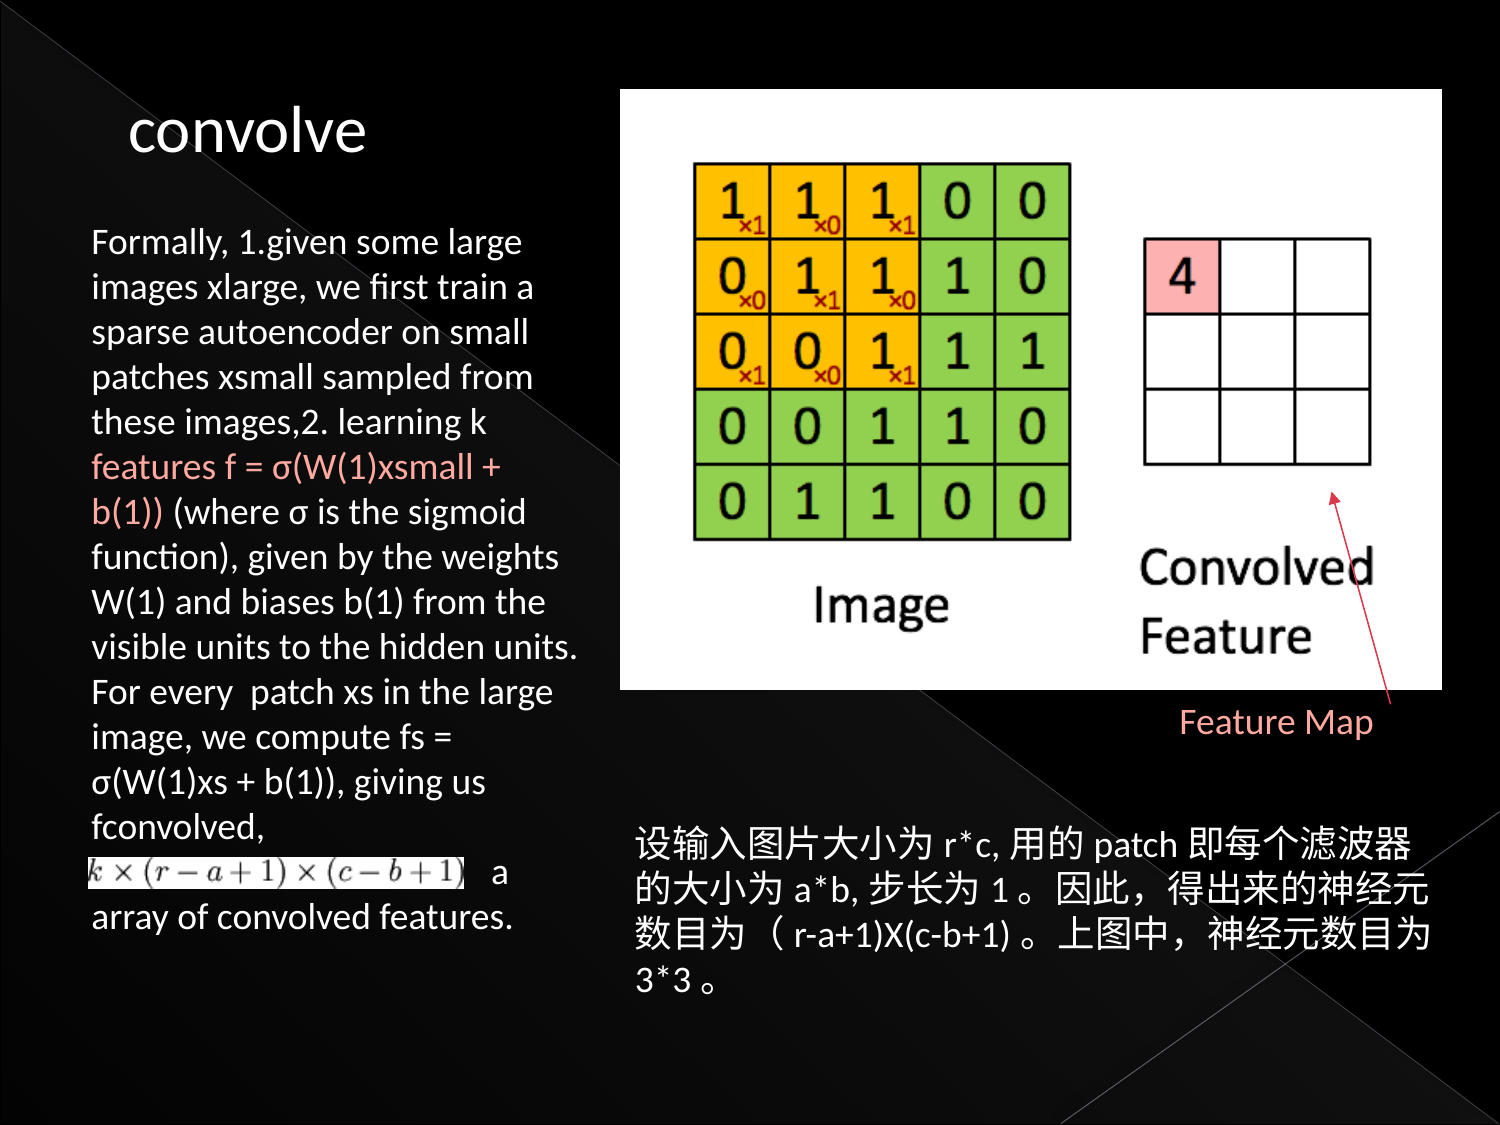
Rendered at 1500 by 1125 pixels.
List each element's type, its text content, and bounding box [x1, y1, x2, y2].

text_box Formally, 1.given some large images xlarge, we first train a sparse autoencoder on small patches xsmall sampled from these images,2. learning k features f = σ(W(1)xsmall + b(1)) (where σ is the sigmoid function), given by the weights W(1) and biases b(1) from the visible units to the hidden units. For every patch xs in the large image, we compute fs = σ(W(1)xs + b(1)), giving us fconvolved, a array of convolved features. [76, 209, 597, 945]
picture [619, 89, 1443, 691]
text_box convolve [113, 78, 383, 173]
picture [88, 857, 464, 890]
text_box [1331, 491, 1391, 705]
text_box Feature Map [1164, 691, 1390, 750]
text_box 设输入图片大小为r*c,用的patch即每个滤波器的大小为a*b,步长为1。因此，得出来的神经元数目为（r-a+1)X(c-b+1)。上图中，神经元数目为3*3。 [620, 812, 1459, 1008]
